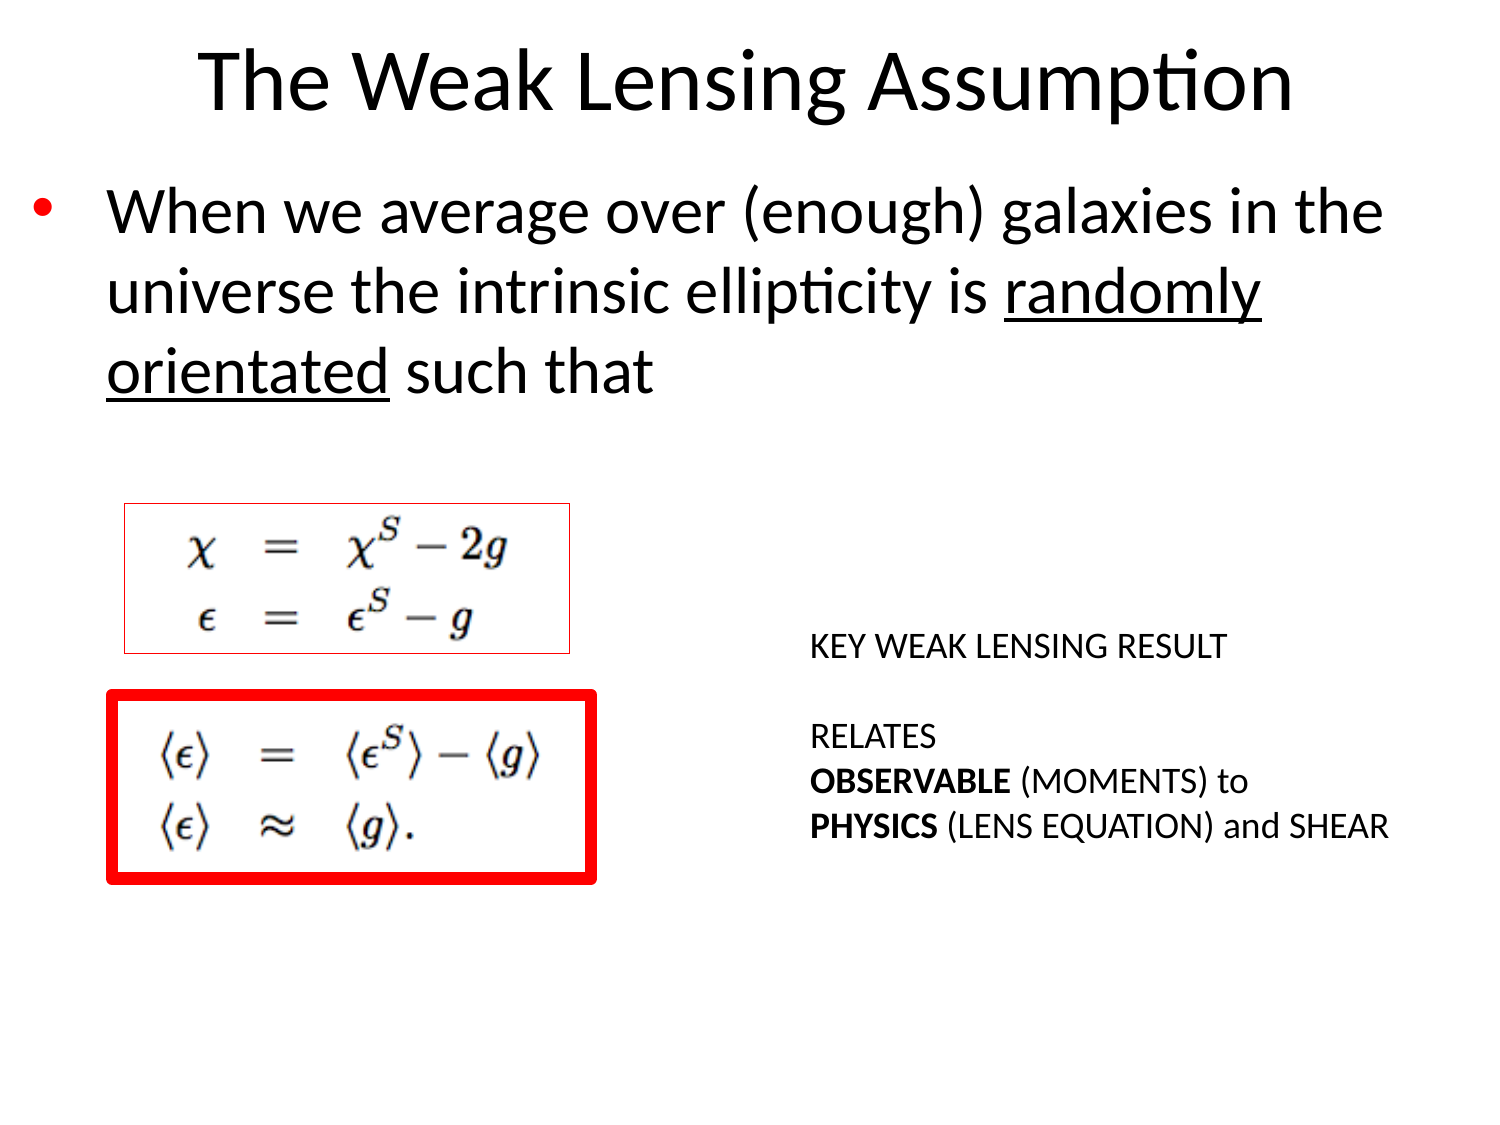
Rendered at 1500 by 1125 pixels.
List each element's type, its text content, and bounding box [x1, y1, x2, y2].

text_box KEY WEAK LENSING RESULT RELATES OBSERVABLE (MOMENTS) to PHYSICS (LENS EQUATION) and SHEAR [795, 613, 1423, 854]
list When we average over (enough) galaxies in the universe the intrinsic ellipticity is randomly orientated such that [15, 159, 1478, 1049]
picture [123, 502, 571, 654]
title The Weak Lensing Assumption [15, 13, 1478, 137]
picture [117, 701, 585, 873]
